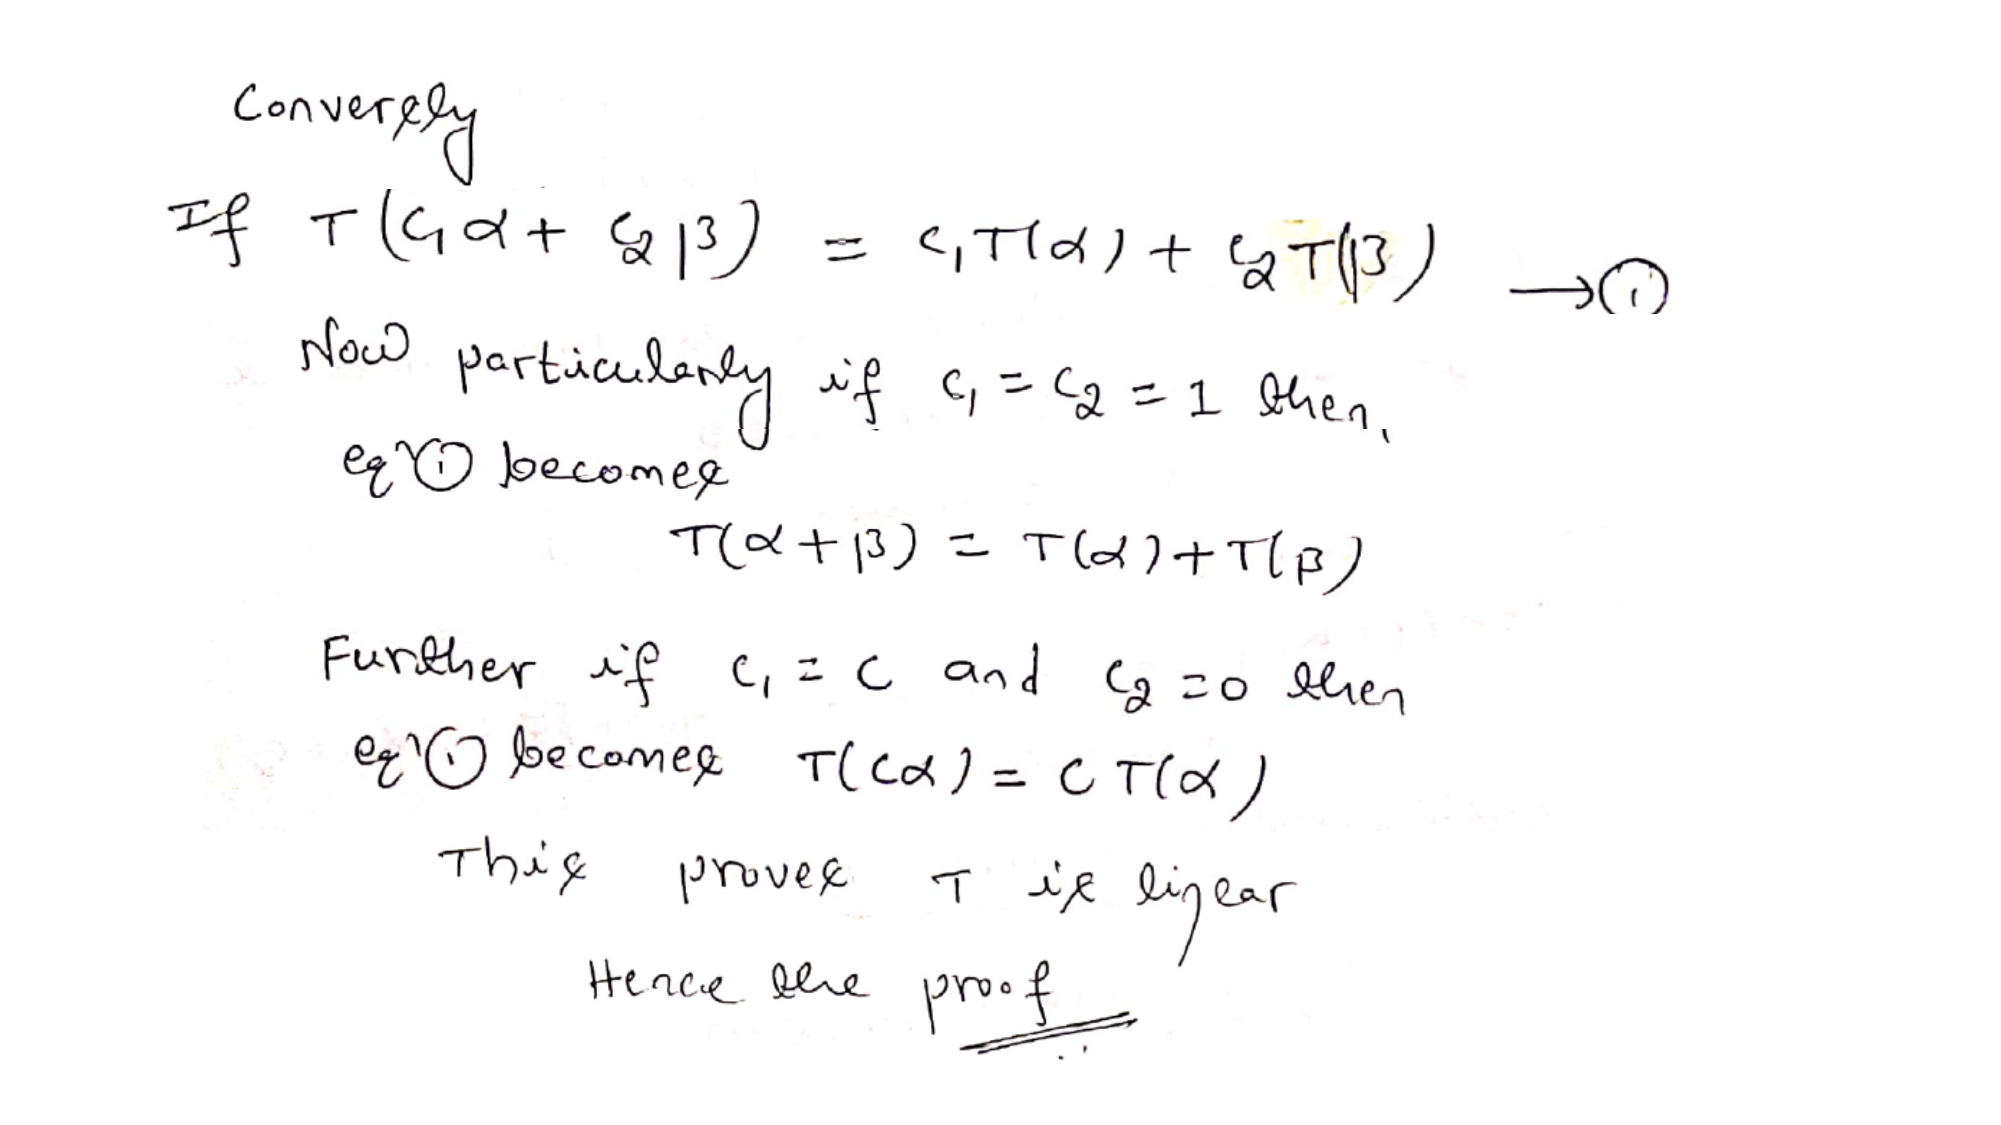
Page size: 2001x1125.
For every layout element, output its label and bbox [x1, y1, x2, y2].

picture [129, 189, 1744, 618]
picture [203, 619, 1624, 1065]
picture [103, 67, 776, 188]
